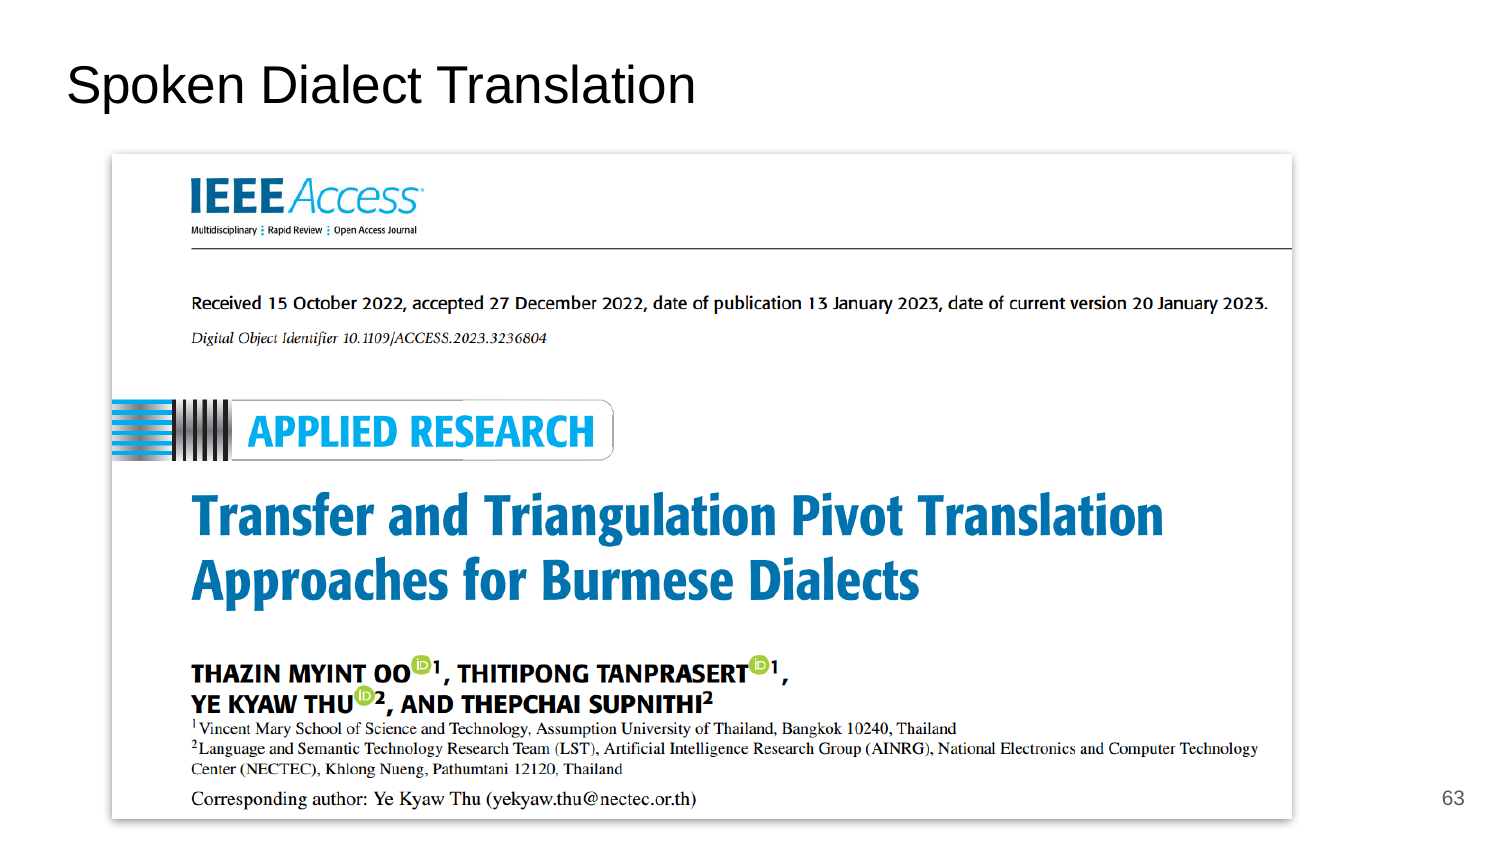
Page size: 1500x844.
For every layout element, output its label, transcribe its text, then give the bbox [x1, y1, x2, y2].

slide_number ‹#› [1389, 764, 1480, 830]
picture [112, 154, 1292, 819]
title Spoken Dialect Translation [51, 35, 1449, 130]
